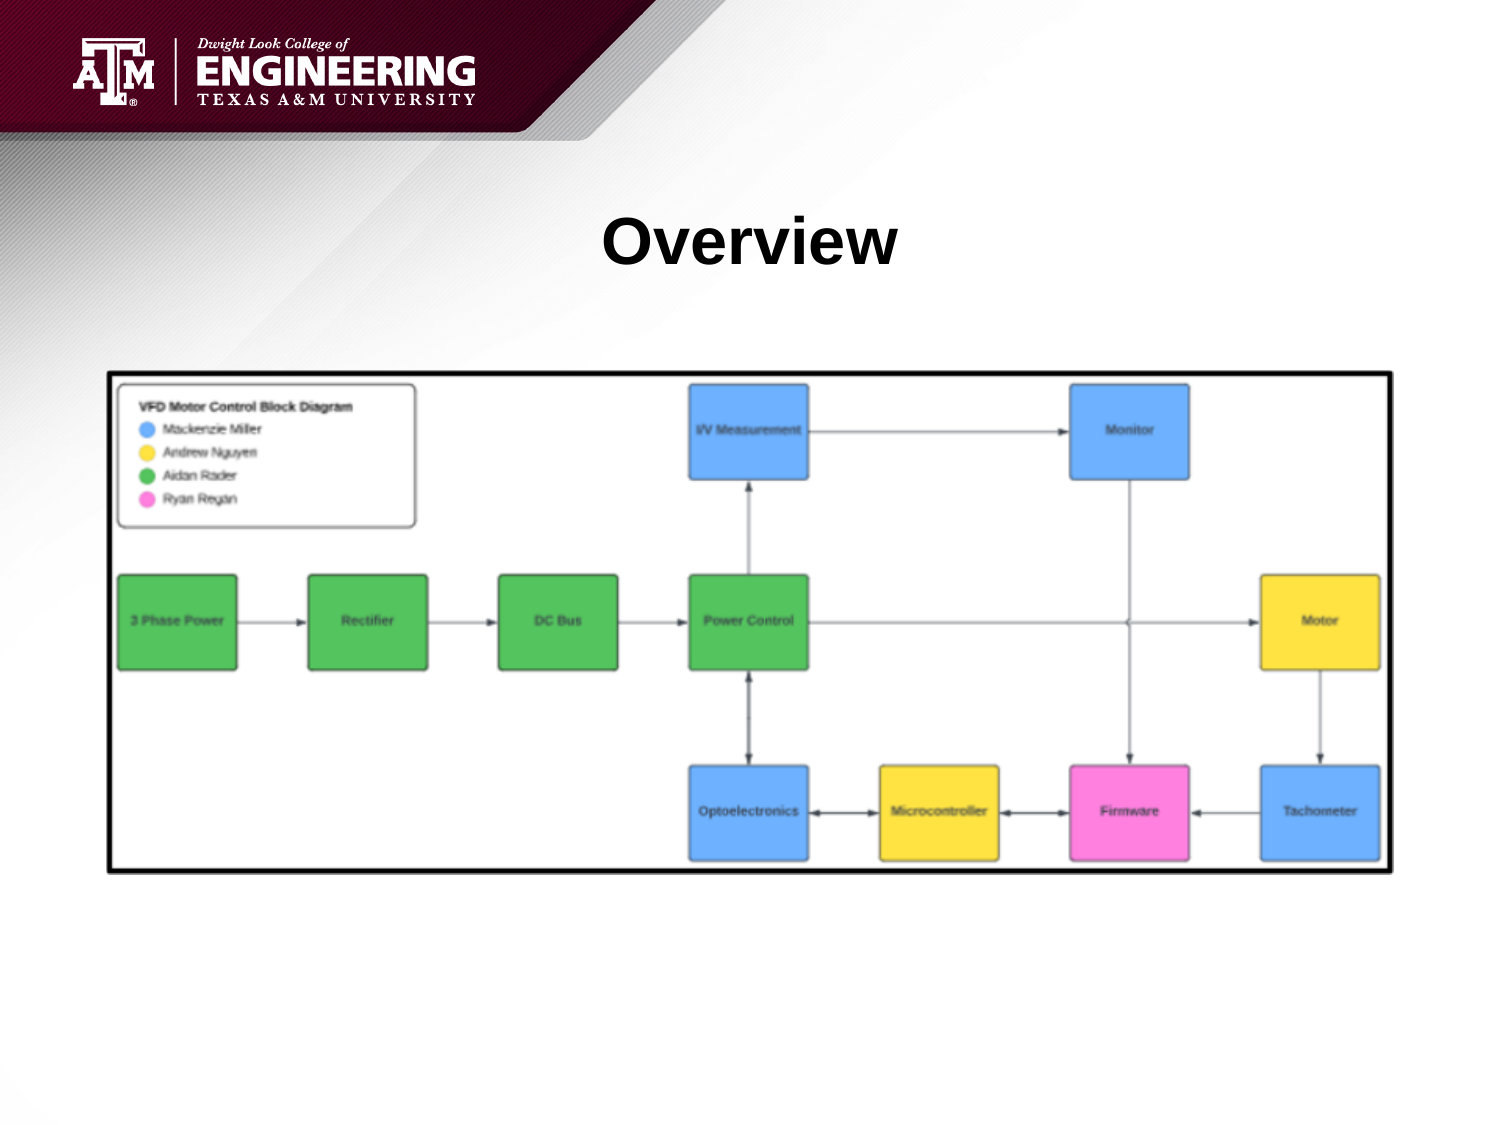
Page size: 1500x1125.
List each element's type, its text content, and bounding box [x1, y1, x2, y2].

picture [0, 0, 1500, 1125]
title Overview [75, 172, 1425, 304]
